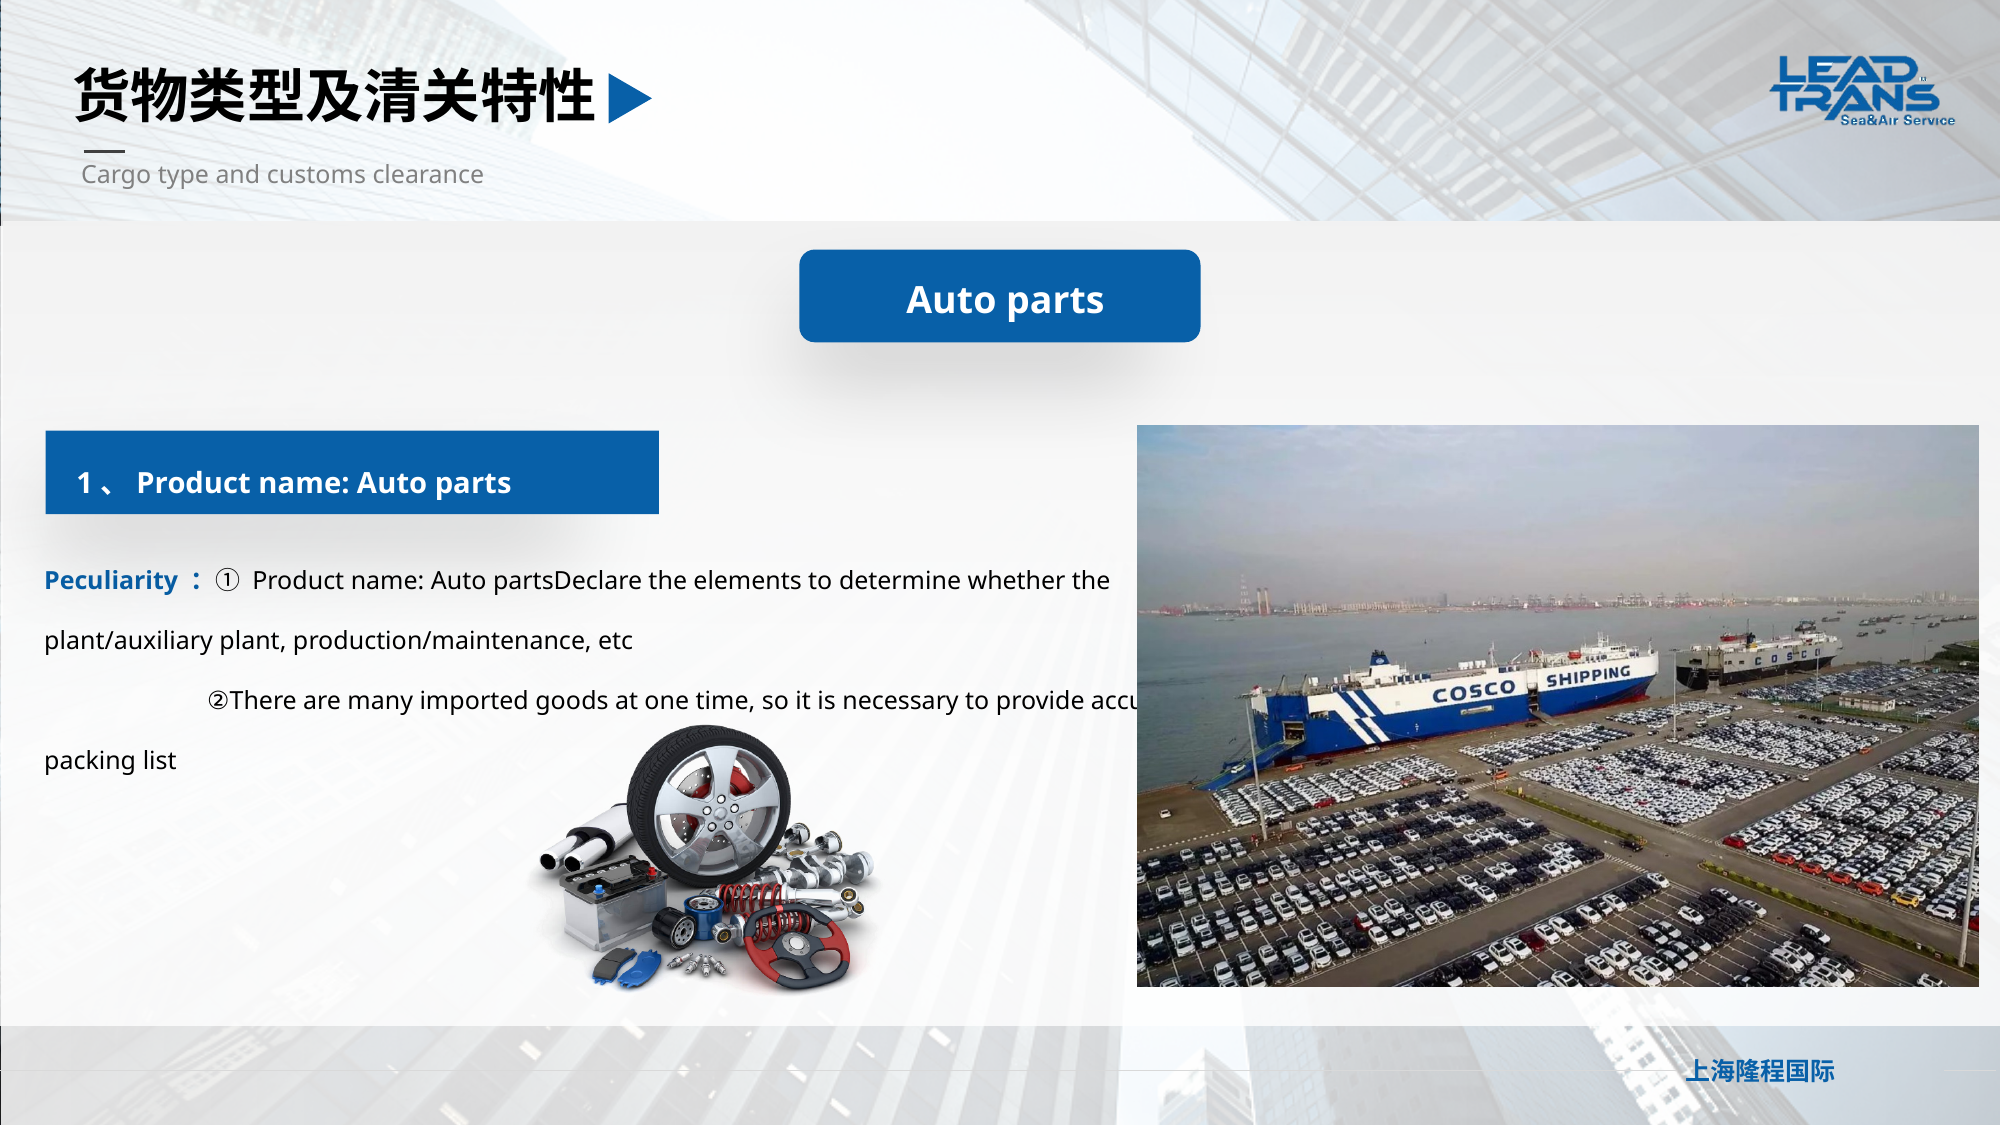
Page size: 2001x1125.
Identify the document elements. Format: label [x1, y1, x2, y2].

text_box [799, 249, 1201, 343]
text_box [29, 430, 1137, 776]
text_box [57, 51, 1003, 197]
picture [0, 0, 2000, 1125]
